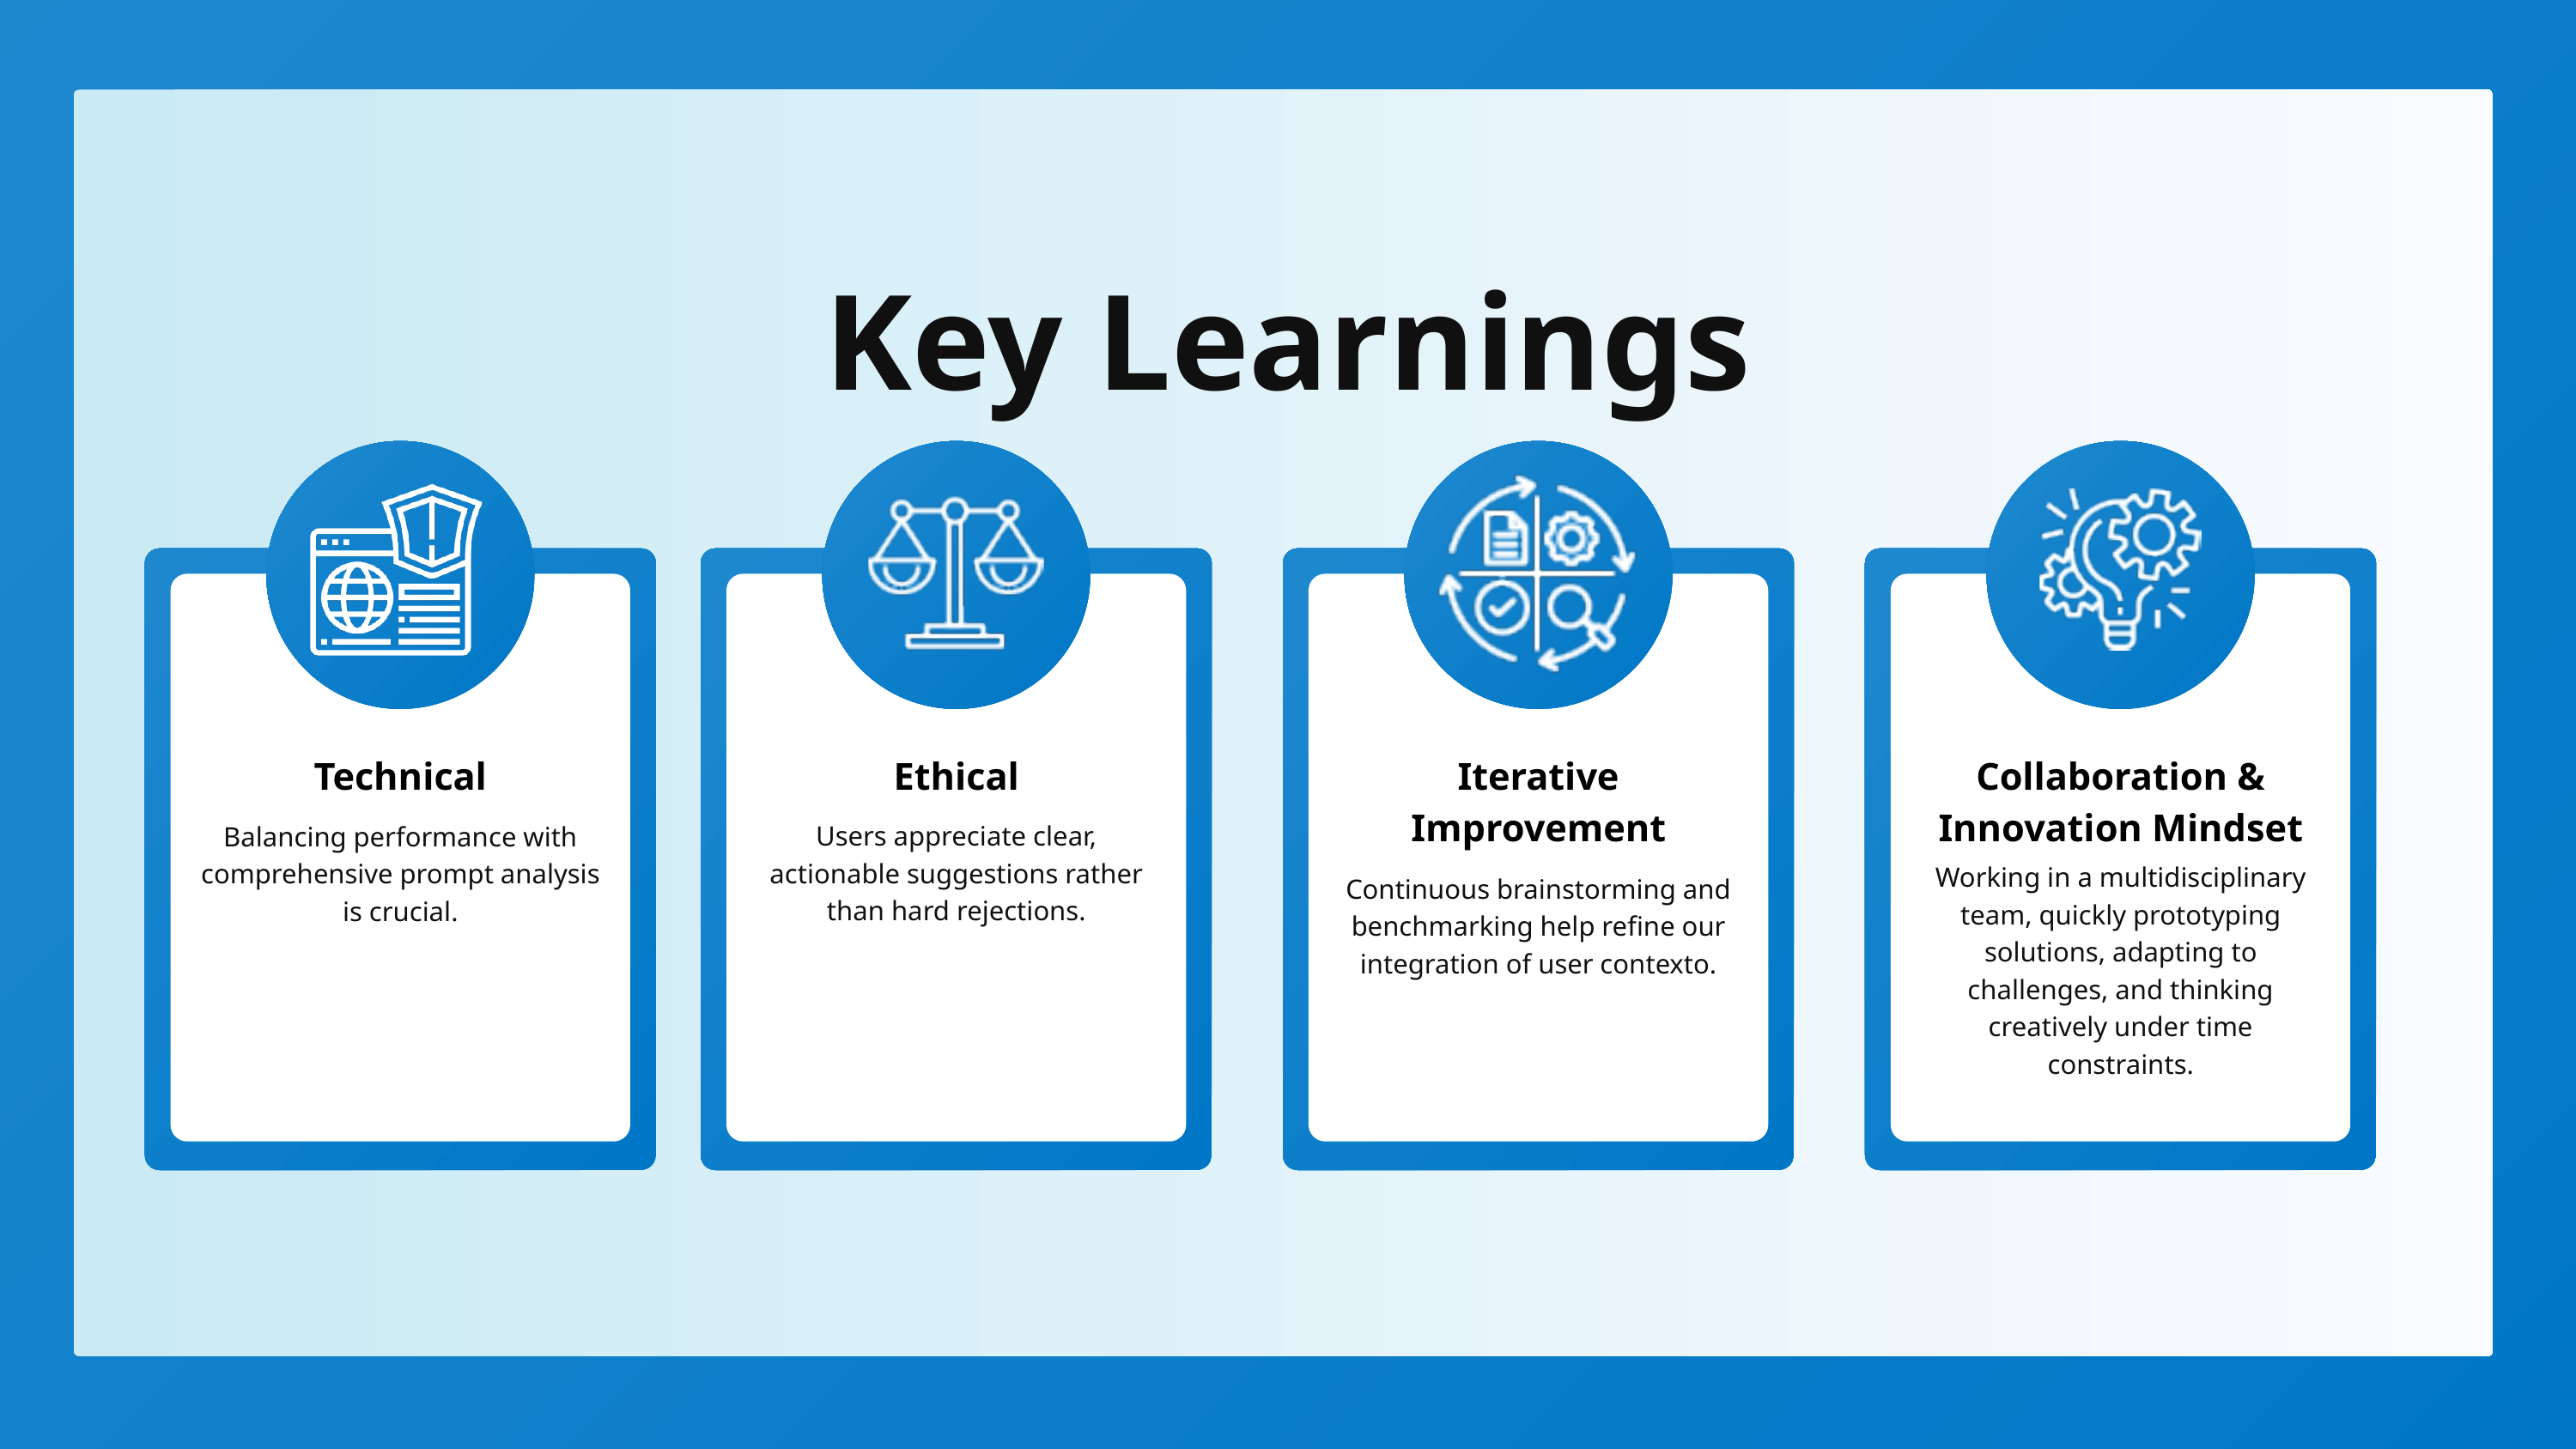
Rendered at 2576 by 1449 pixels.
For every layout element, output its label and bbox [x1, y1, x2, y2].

text_box [1864, 548, 2377, 1171]
text_box [1890, 573, 2351, 1142]
text_box [73, 89, 2494, 1357]
text_box [144, 548, 657, 1171]
text_box [700, 548, 1212, 1171]
text_box [1308, 573, 1769, 1142]
text_box [1404, 440, 1673, 710]
text_box [1282, 548, 1795, 1171]
text_box [1986, 440, 2255, 710]
text_box [726, 573, 1187, 1142]
text_box [822, 440, 1091, 710]
text_box [266, 440, 535, 710]
text_box [170, 573, 631, 1142]
